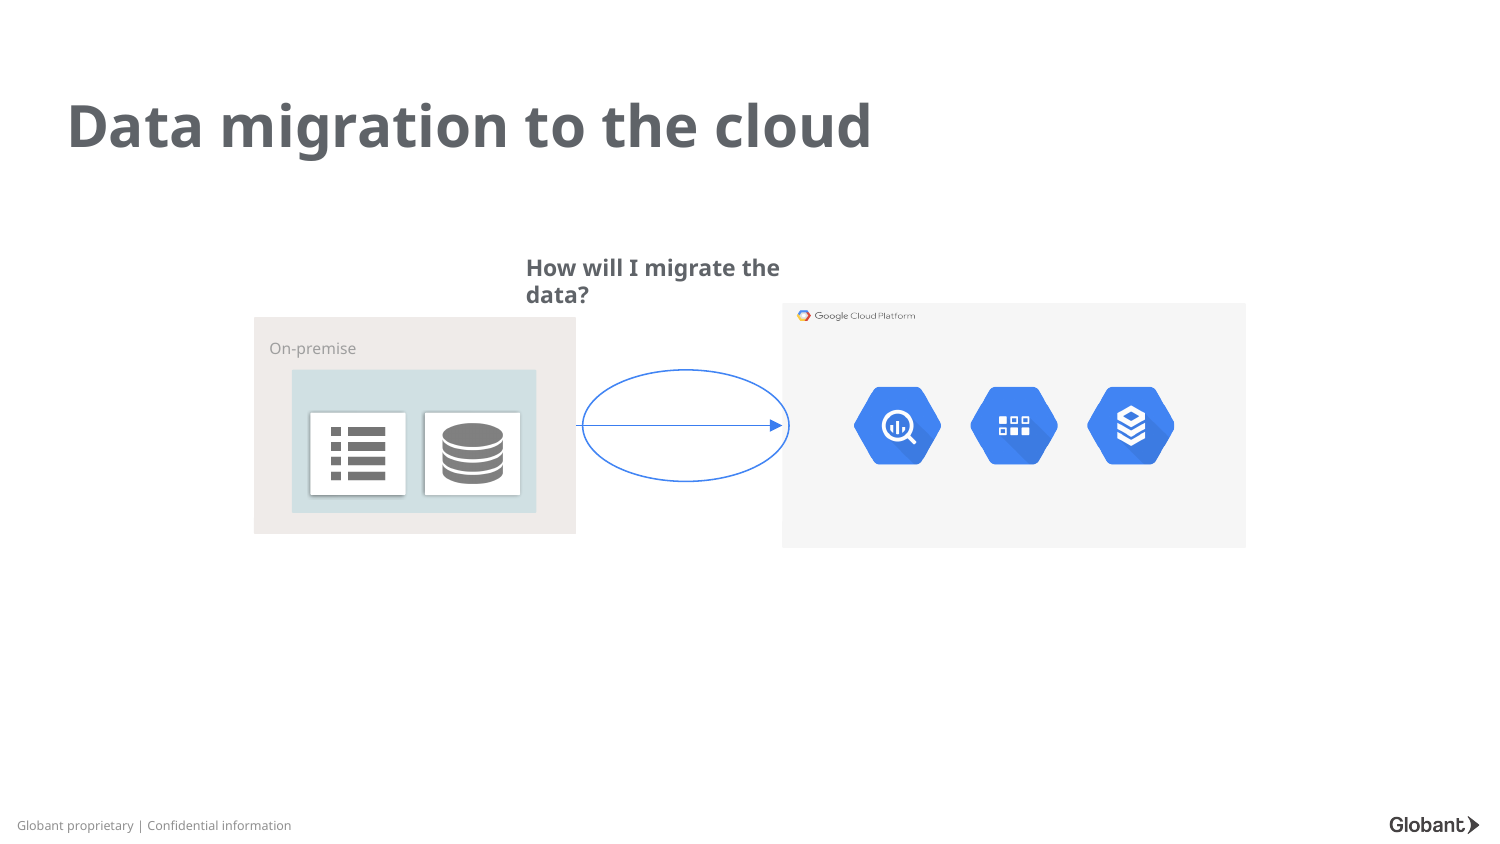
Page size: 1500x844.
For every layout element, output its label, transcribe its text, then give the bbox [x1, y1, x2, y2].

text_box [782, 302, 1247, 549]
text_box [584, 434, 776, 482]
picture [853, 386, 942, 465]
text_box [253, 316, 577, 535]
text_box [582, 369, 776, 424]
picture [1388, 815, 1481, 835]
text_box How will I migrate the data? [510, 238, 861, 304]
picture [1086, 386, 1175, 465]
text_box Data migration to the cloud [50, 38, 1216, 209]
picture [970, 386, 1058, 465]
